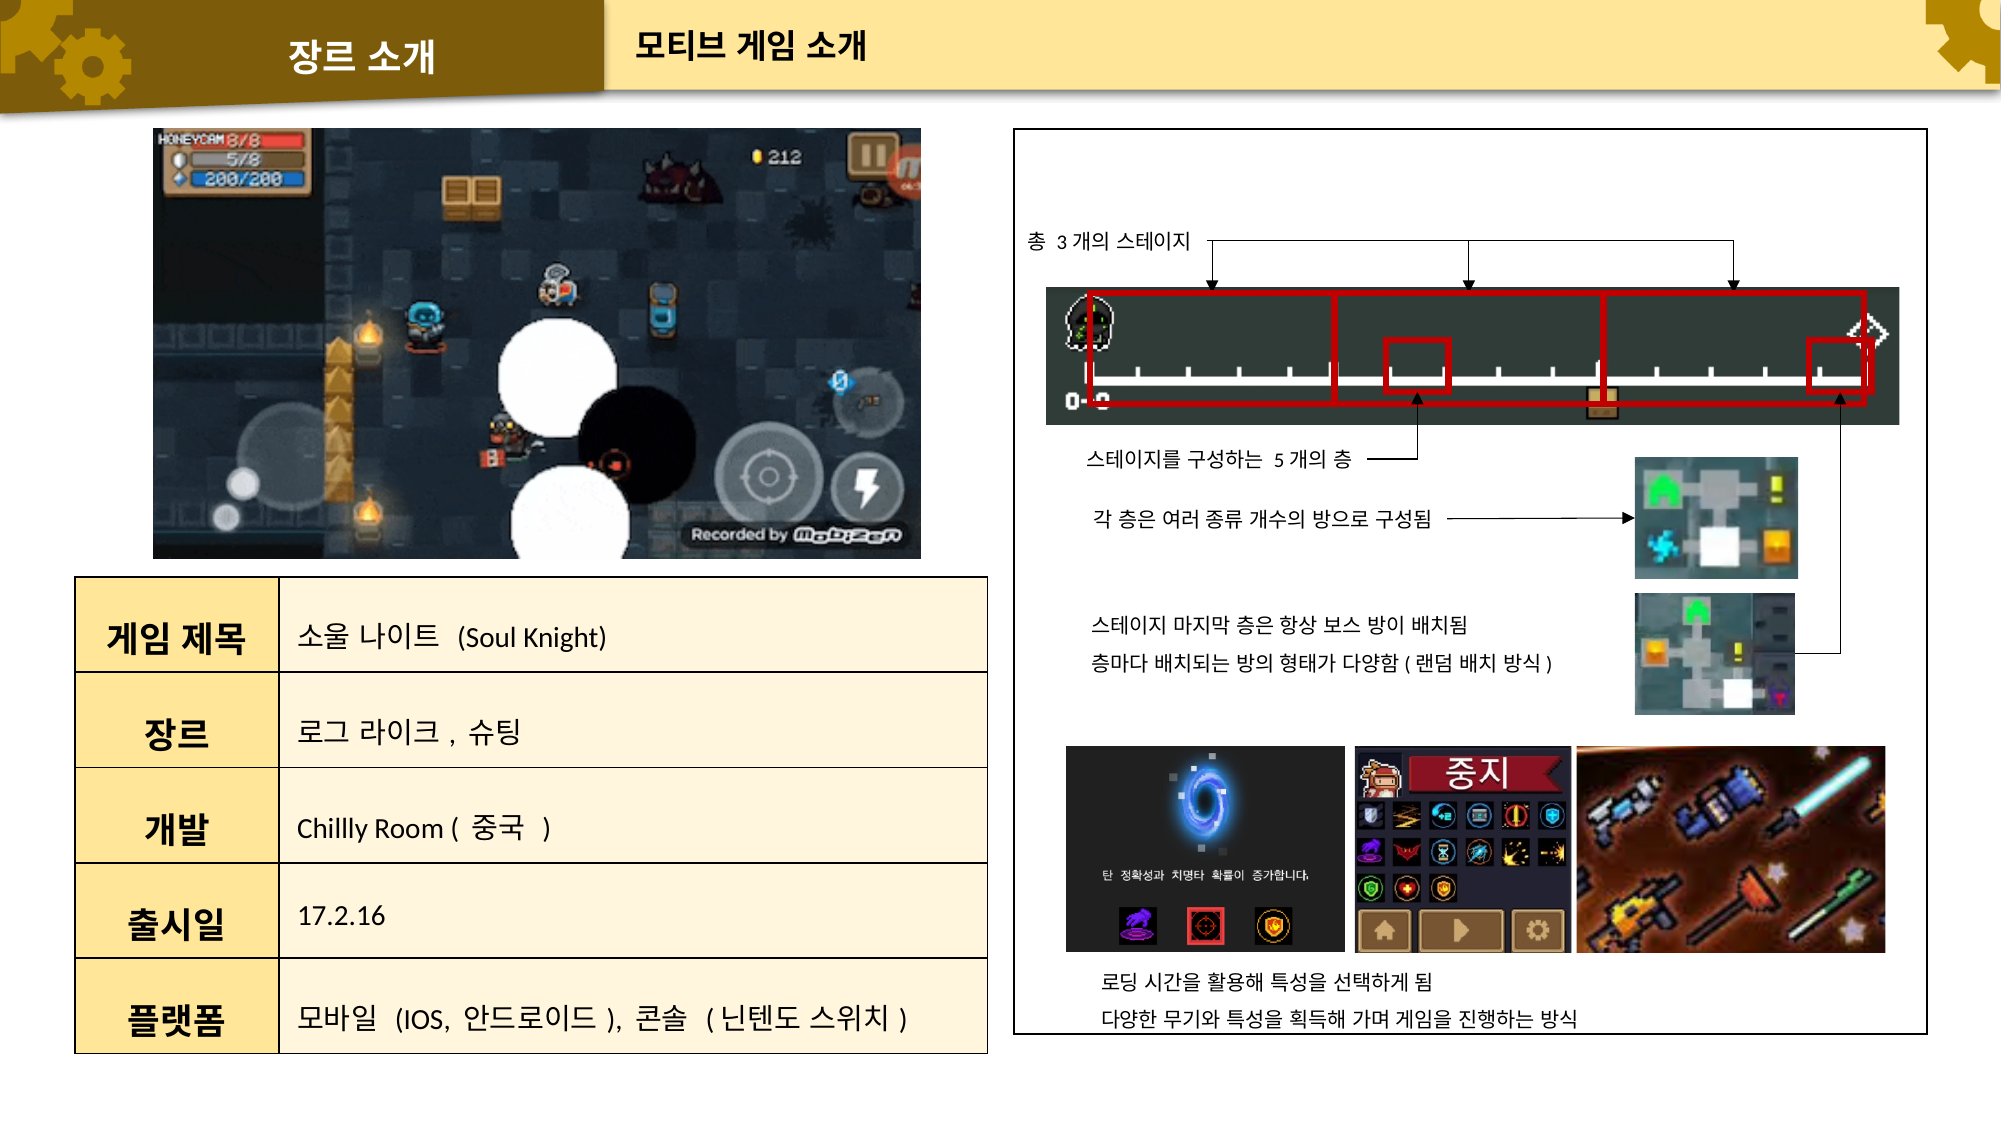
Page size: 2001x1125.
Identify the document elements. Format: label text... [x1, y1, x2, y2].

text_box [1013, 128, 1928, 1035]
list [153, 128, 921, 559]
table_cell 개발 [76, 768, 278, 862]
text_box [1089, 292, 1864, 405]
text_box 총 3개의 스테이지 [1012, 220, 1207, 261]
title 장르 소개 [137, 6, 588, 85]
picture [1418, 405, 1794, 425]
table_header 소울 나이트 (Soul Knight) [280, 578, 987, 671]
picture [1734, 287, 1900, 425]
table_cell 장르 [76, 673, 278, 767]
table_header 게임 제목 [76, 578, 278, 671]
table_cell 출시일 [76, 864, 278, 957]
text_box 로딩 시간을 활용해 특성을 선택하게 됨 다양한 무기와 특성을 획득해 가며 게임을 진행하는 방식 [1086, 957, 1594, 1039]
text_box 스테이지를 구성하는 5개의 층 [1071, 439, 1368, 479]
table_cell 로그 라이크, 슈팅 [280, 673, 987, 767]
table_cell 모바일 (IOS, 안드로이드), 콘솔 (닌텐도 스위치) [280, 959, 987, 1053]
text_box 스테이지 마지막 층은 항상 보스 방이 배치됨 층마다 배치되는 방의 형태가 다양함(랜덤 배치 방식) [1076, 593, 1568, 683]
text_box 각 층은 여러 종류 개수의 방으로 구성됨 [1078, 498, 1448, 539]
picture [1634, 593, 1795, 715]
picture [1046, 287, 1373, 425]
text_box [1373, 391, 1418, 460]
list 모티브 게임 소개 [621, 18, 1863, 73]
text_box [1066, 745, 1886, 957]
table_cell Chillly Room ( 중국 ) [280, 768, 987, 862]
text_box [1208, 241, 1734, 292]
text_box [1794, 391, 1841, 654]
table_cell 플랫폼 [76, 959, 278, 1053]
table_cell 17.2.16 [280, 864, 987, 957]
picture [1634, 457, 1794, 579]
